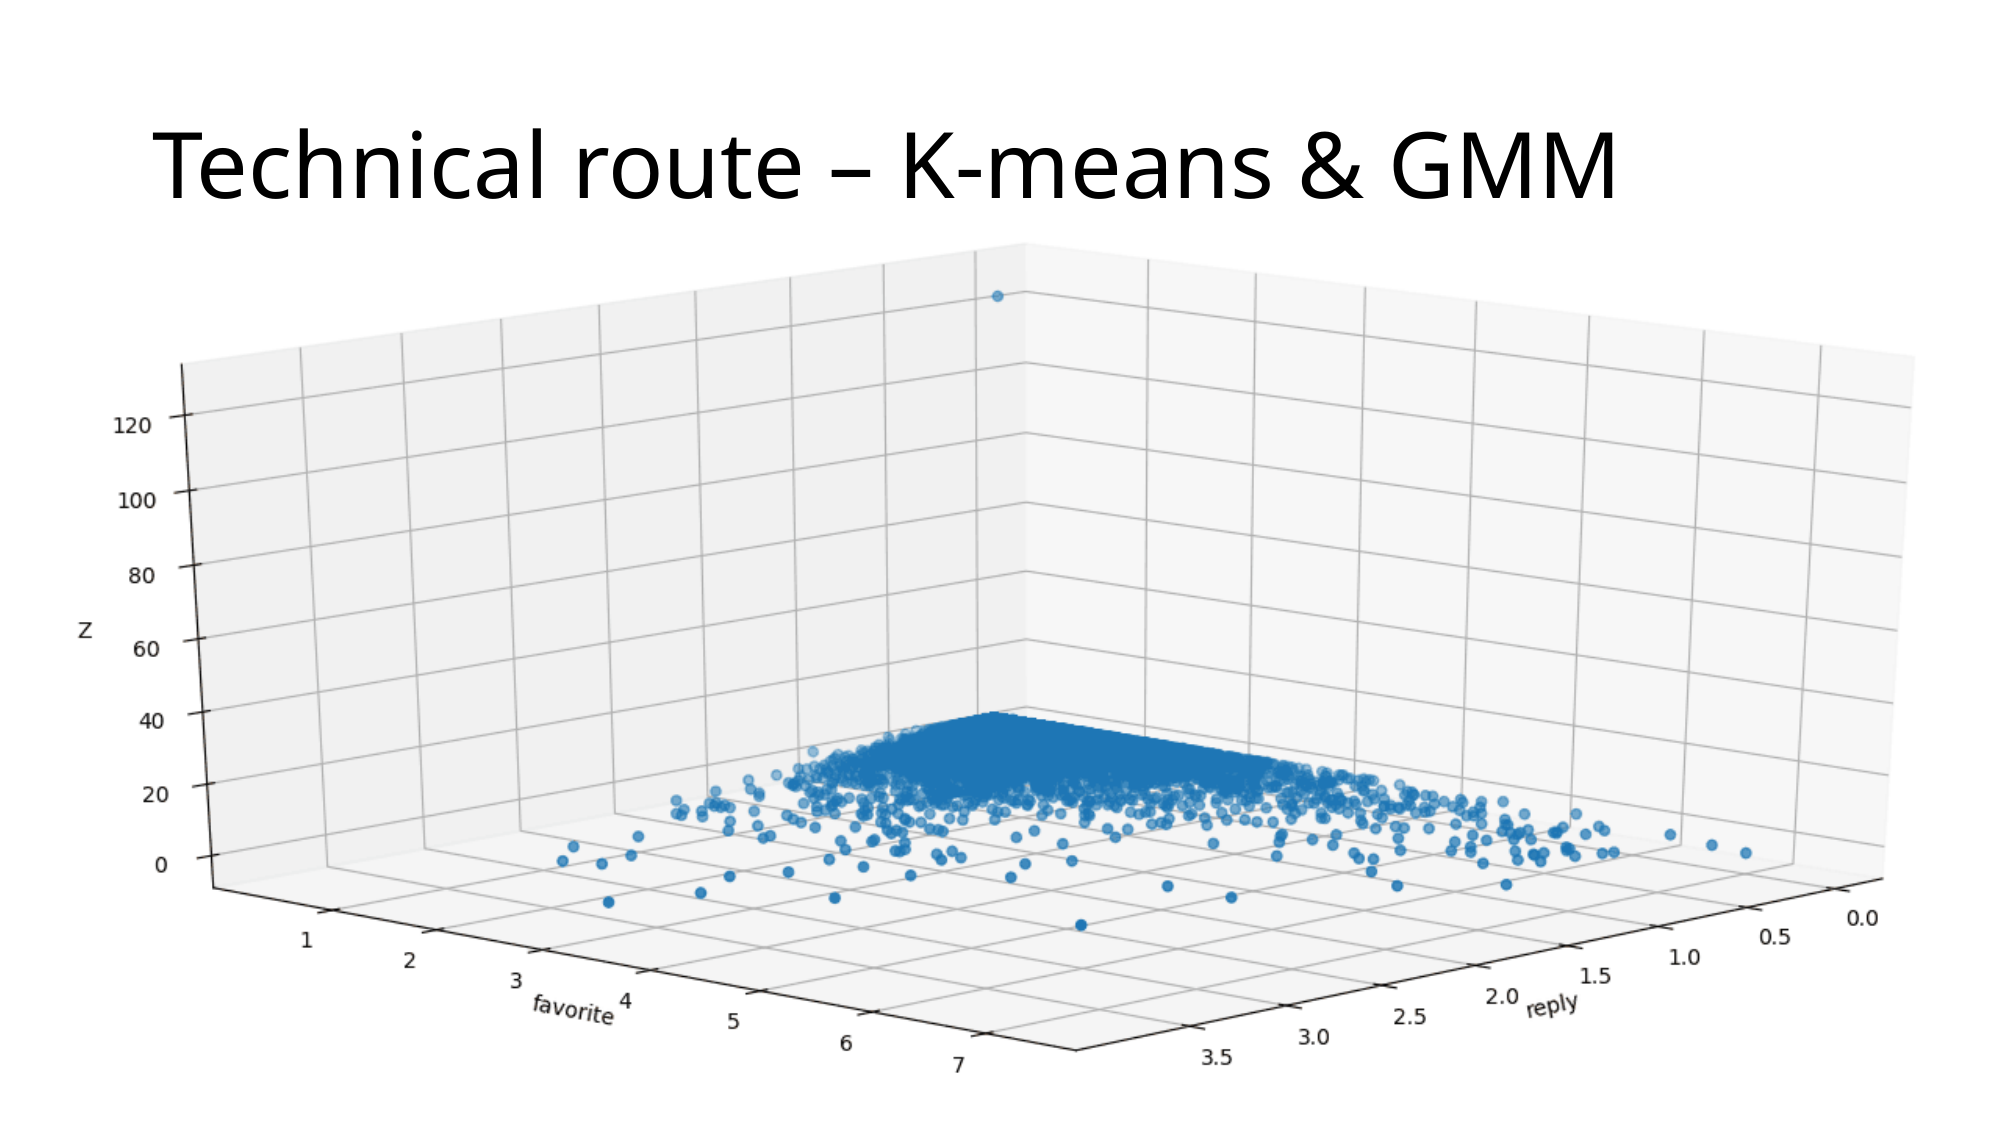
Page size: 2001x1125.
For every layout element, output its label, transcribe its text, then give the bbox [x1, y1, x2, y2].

picture [74, 231, 1925, 1082]
title Technical route – K-means & GMM [137, 59, 1863, 231]
